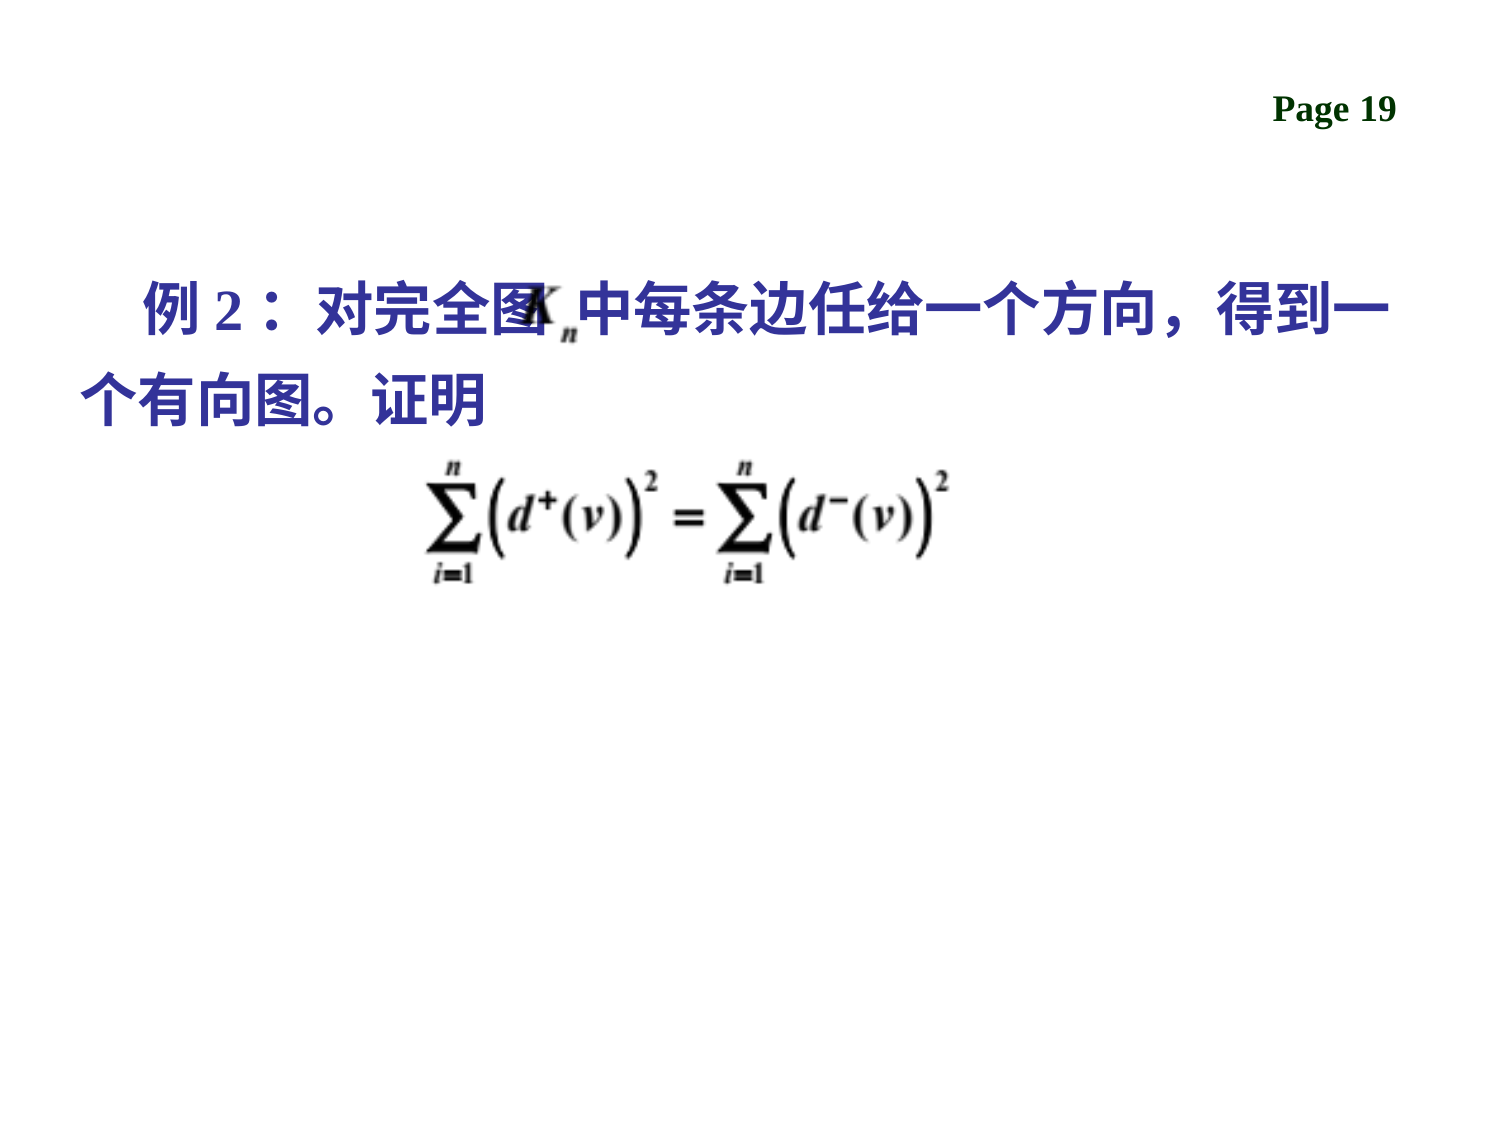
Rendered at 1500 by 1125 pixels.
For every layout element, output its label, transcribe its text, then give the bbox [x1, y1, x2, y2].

text_box 例2：对完全图 中每条边任给一个方向，得到一个有向图。证明 [64, 243, 1422, 444]
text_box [420, 441, 955, 587]
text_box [513, 268, 581, 349]
